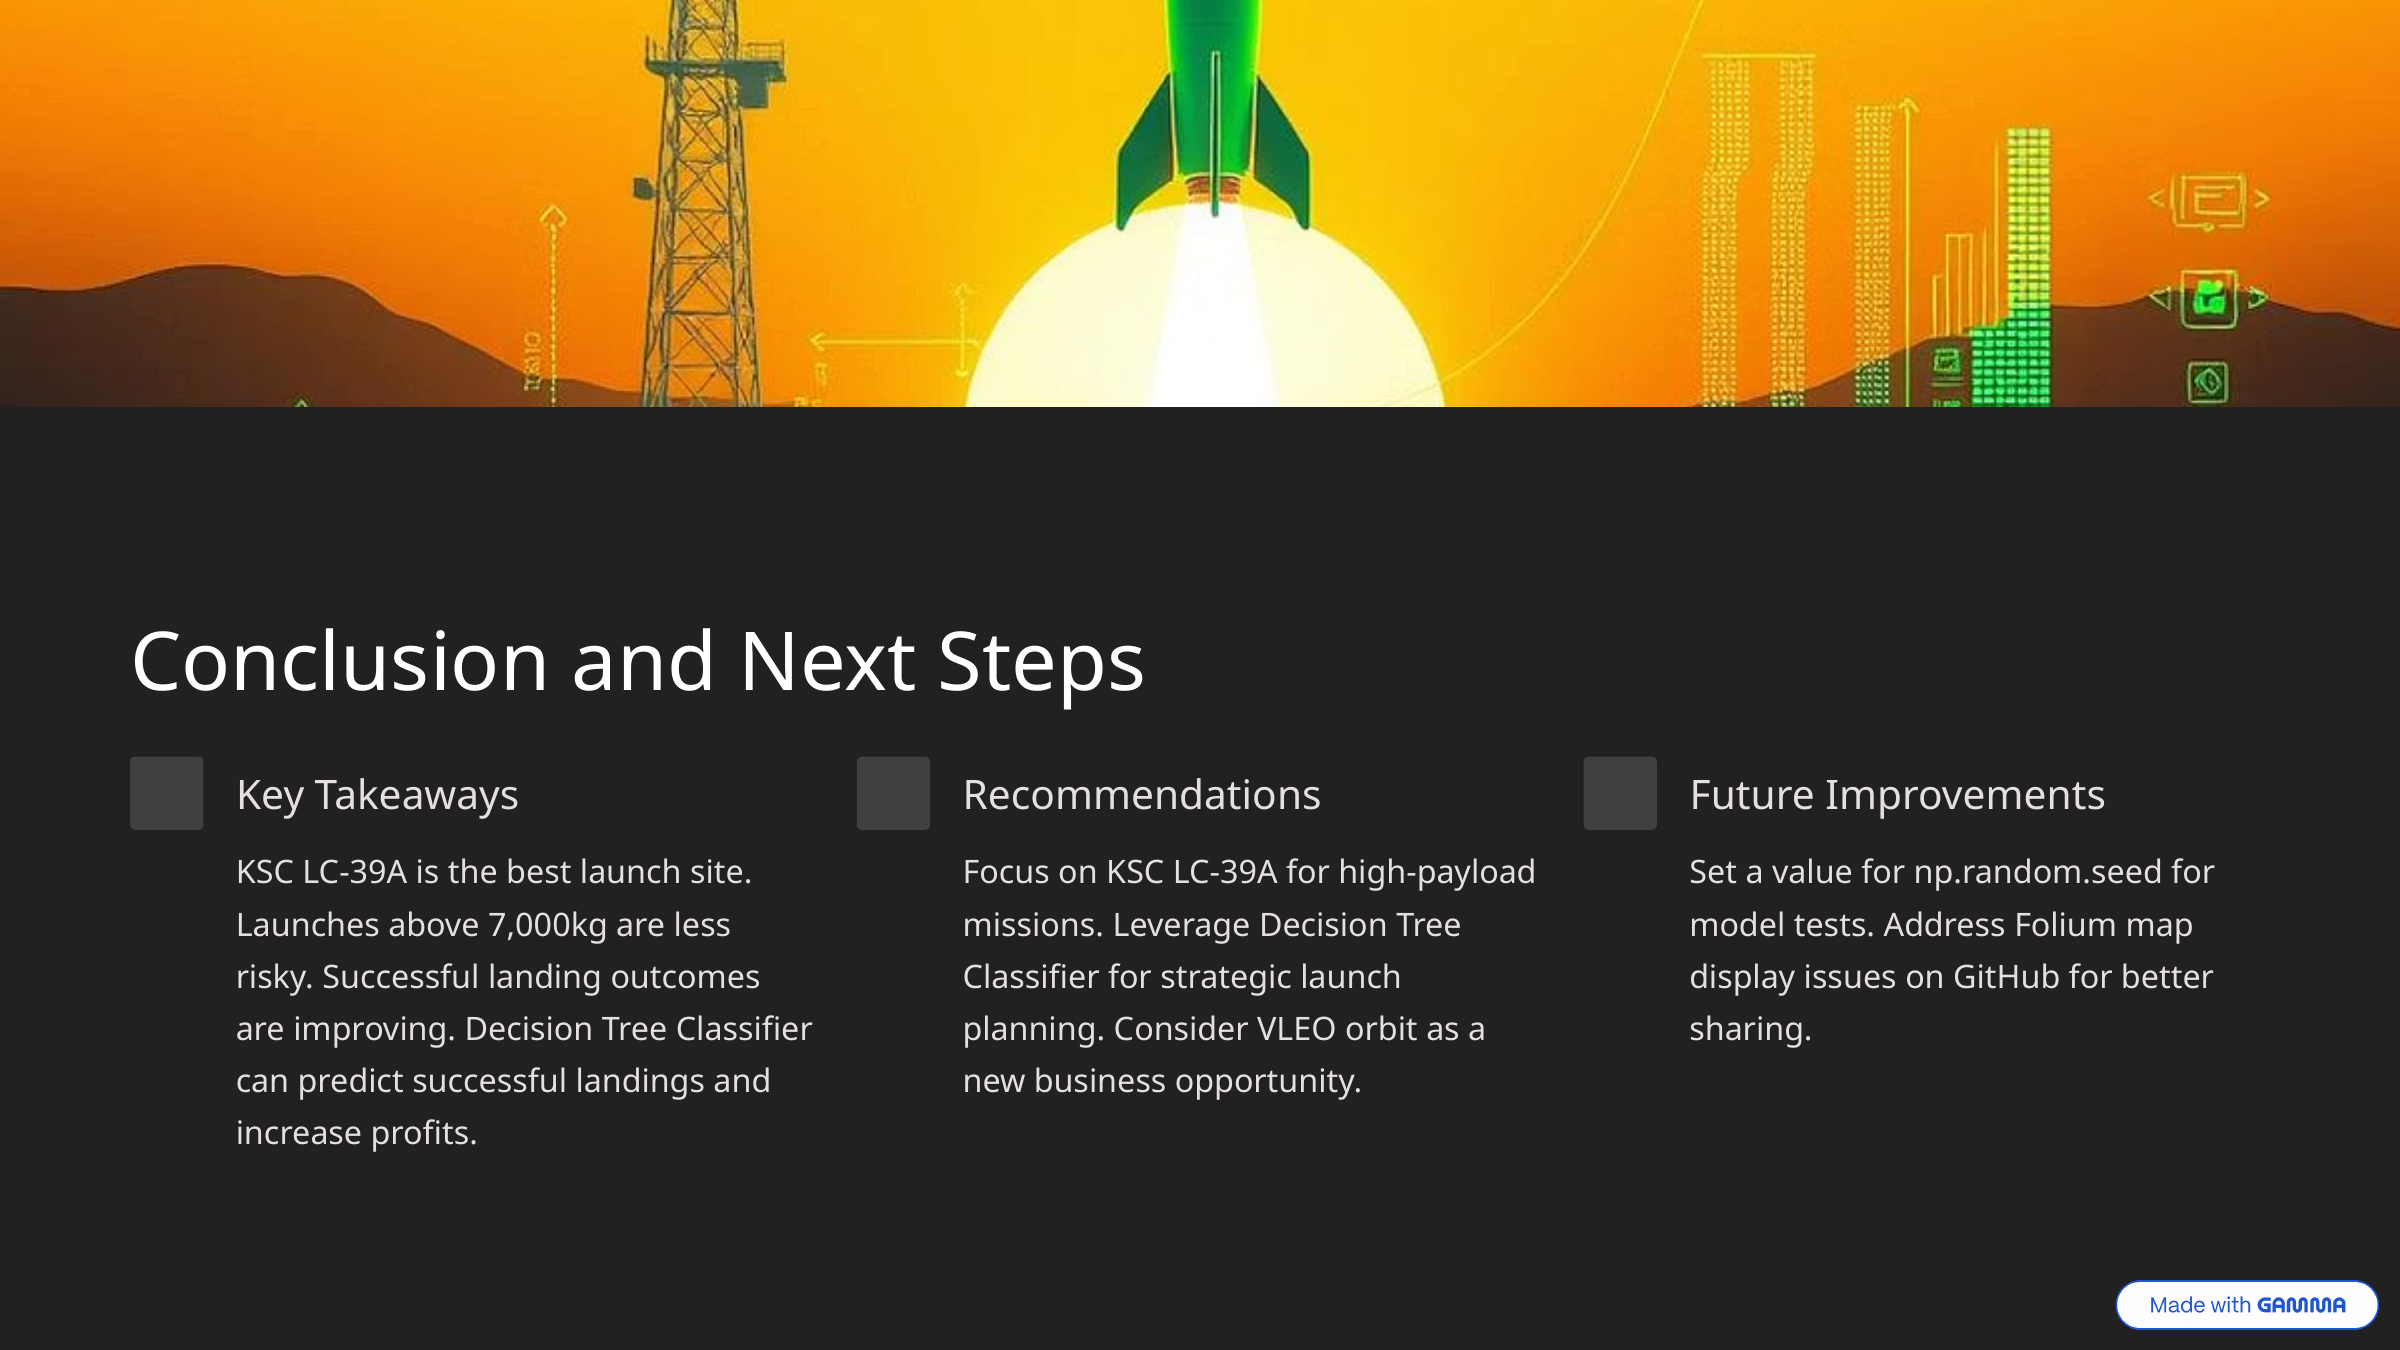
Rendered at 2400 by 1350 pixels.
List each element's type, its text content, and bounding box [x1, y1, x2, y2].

picture [2106, 1271, 2389, 1339]
text_box Set a value for np.random.seed for model tests. Address Folium map display issues on GitHub for better sharing. [1689, 838, 2270, 1047]
text_box [1583, 756, 1657, 830]
text_box KSC LC-39A is the best launch site. Launches above 7,000kg are less risky. Successful landing outcomes are improving. Decision Tree Classifier can predict successful landings and increase profits. [235, 838, 817, 1151]
text_box Recommendations [962, 767, 1370, 819]
picture [0, 0, 2400, 407]
text_box Focus on KSC LC-39A for high-payload missions. Leverage Decision Tree Classifier for strategic launch planning. Consider VLEO orbit as a new business opportunity. [962, 838, 1543, 1099]
text_box Conclusion and Next Steps [130, 606, 1352, 708]
text_box Key Takeaways [235, 767, 643, 819]
text_box Future Improvements [1689, 767, 2154, 819]
text_box [130, 756, 204, 830]
text_box [856, 756, 931, 830]
